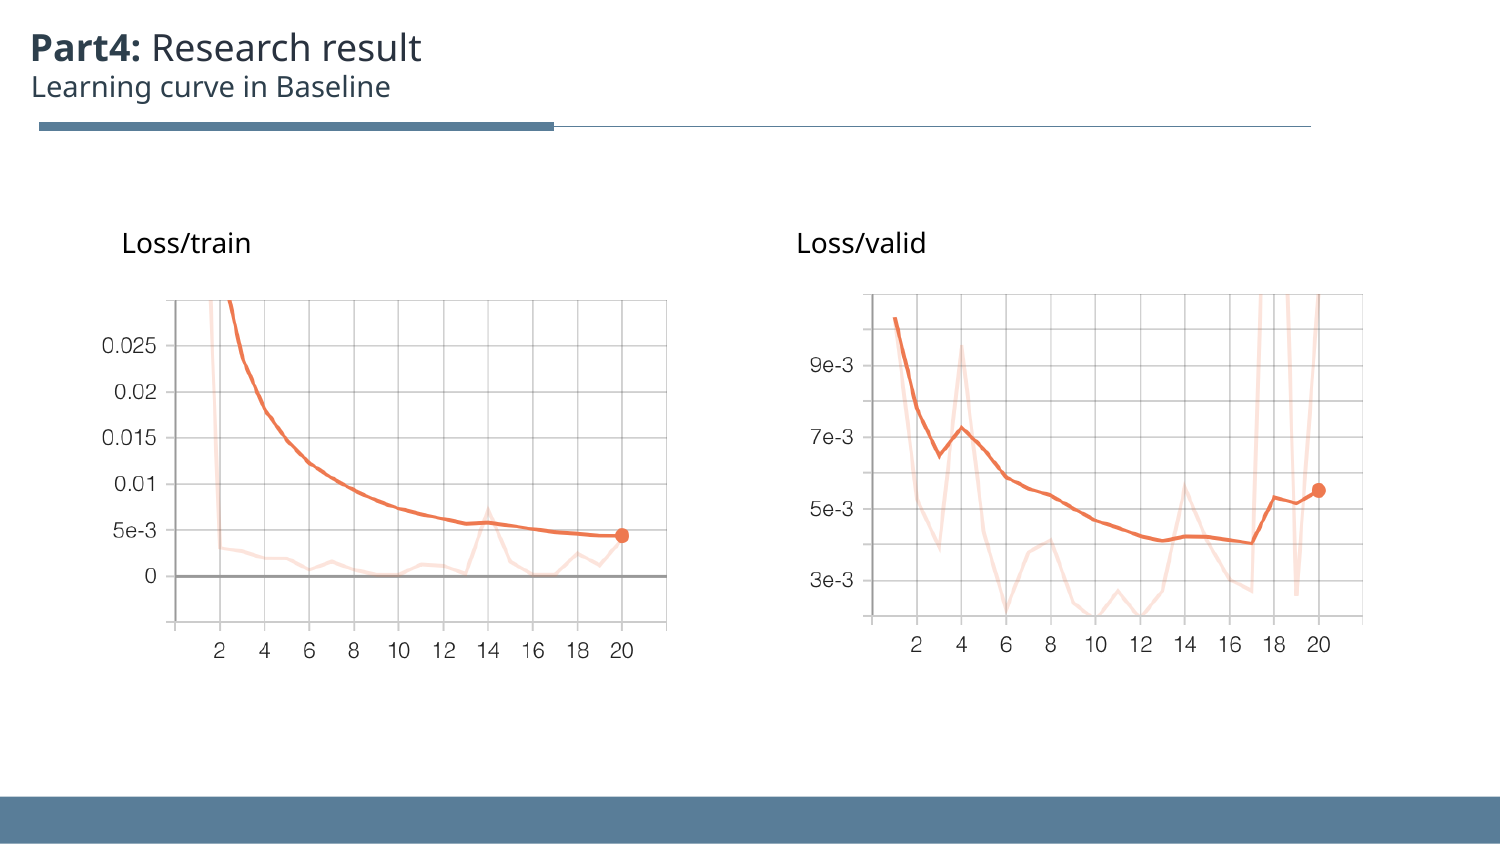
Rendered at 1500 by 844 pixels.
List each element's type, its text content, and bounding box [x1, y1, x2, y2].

picture [68, 288, 703, 665]
text_box Loss/valid [781, 217, 1239, 267]
text_box Part4: Research result Learning curve in Baseline [14, 16, 1445, 146]
text_box Loss/train [106, 217, 564, 267]
picture [749, 283, 1384, 665]
